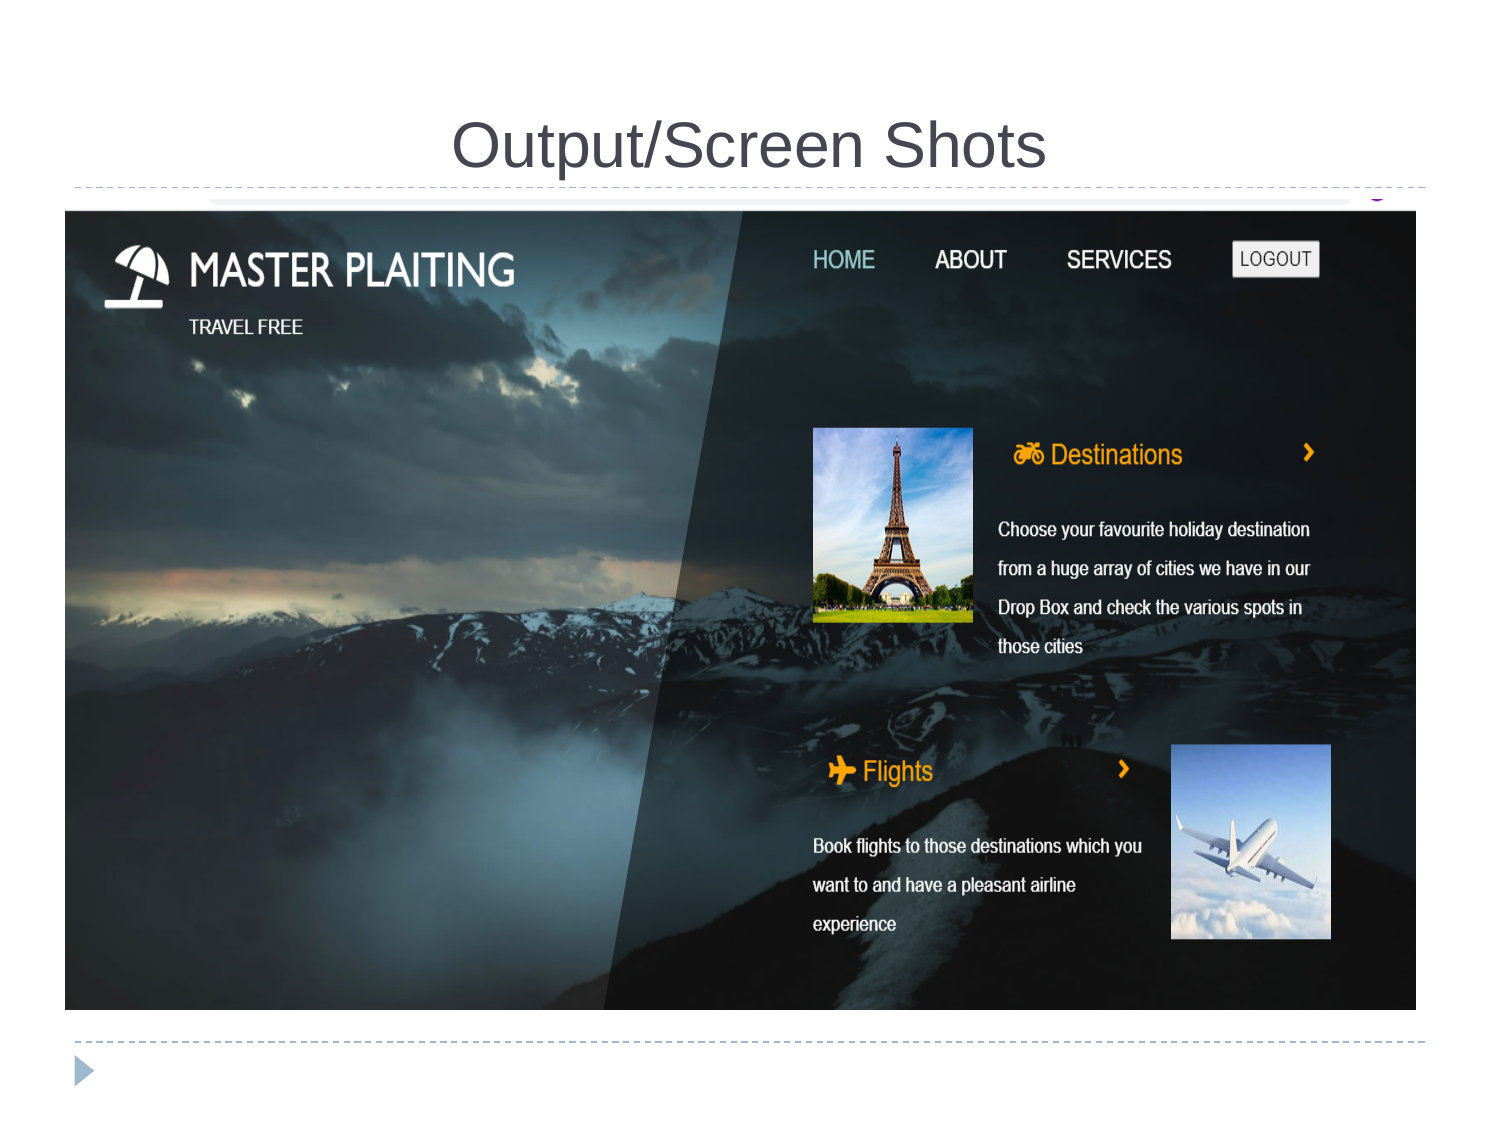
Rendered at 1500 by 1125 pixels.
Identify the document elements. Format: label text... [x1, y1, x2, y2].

title Output/Screen Shots [75, 24, 1425, 188]
picture [65, 199, 1416, 1011]
